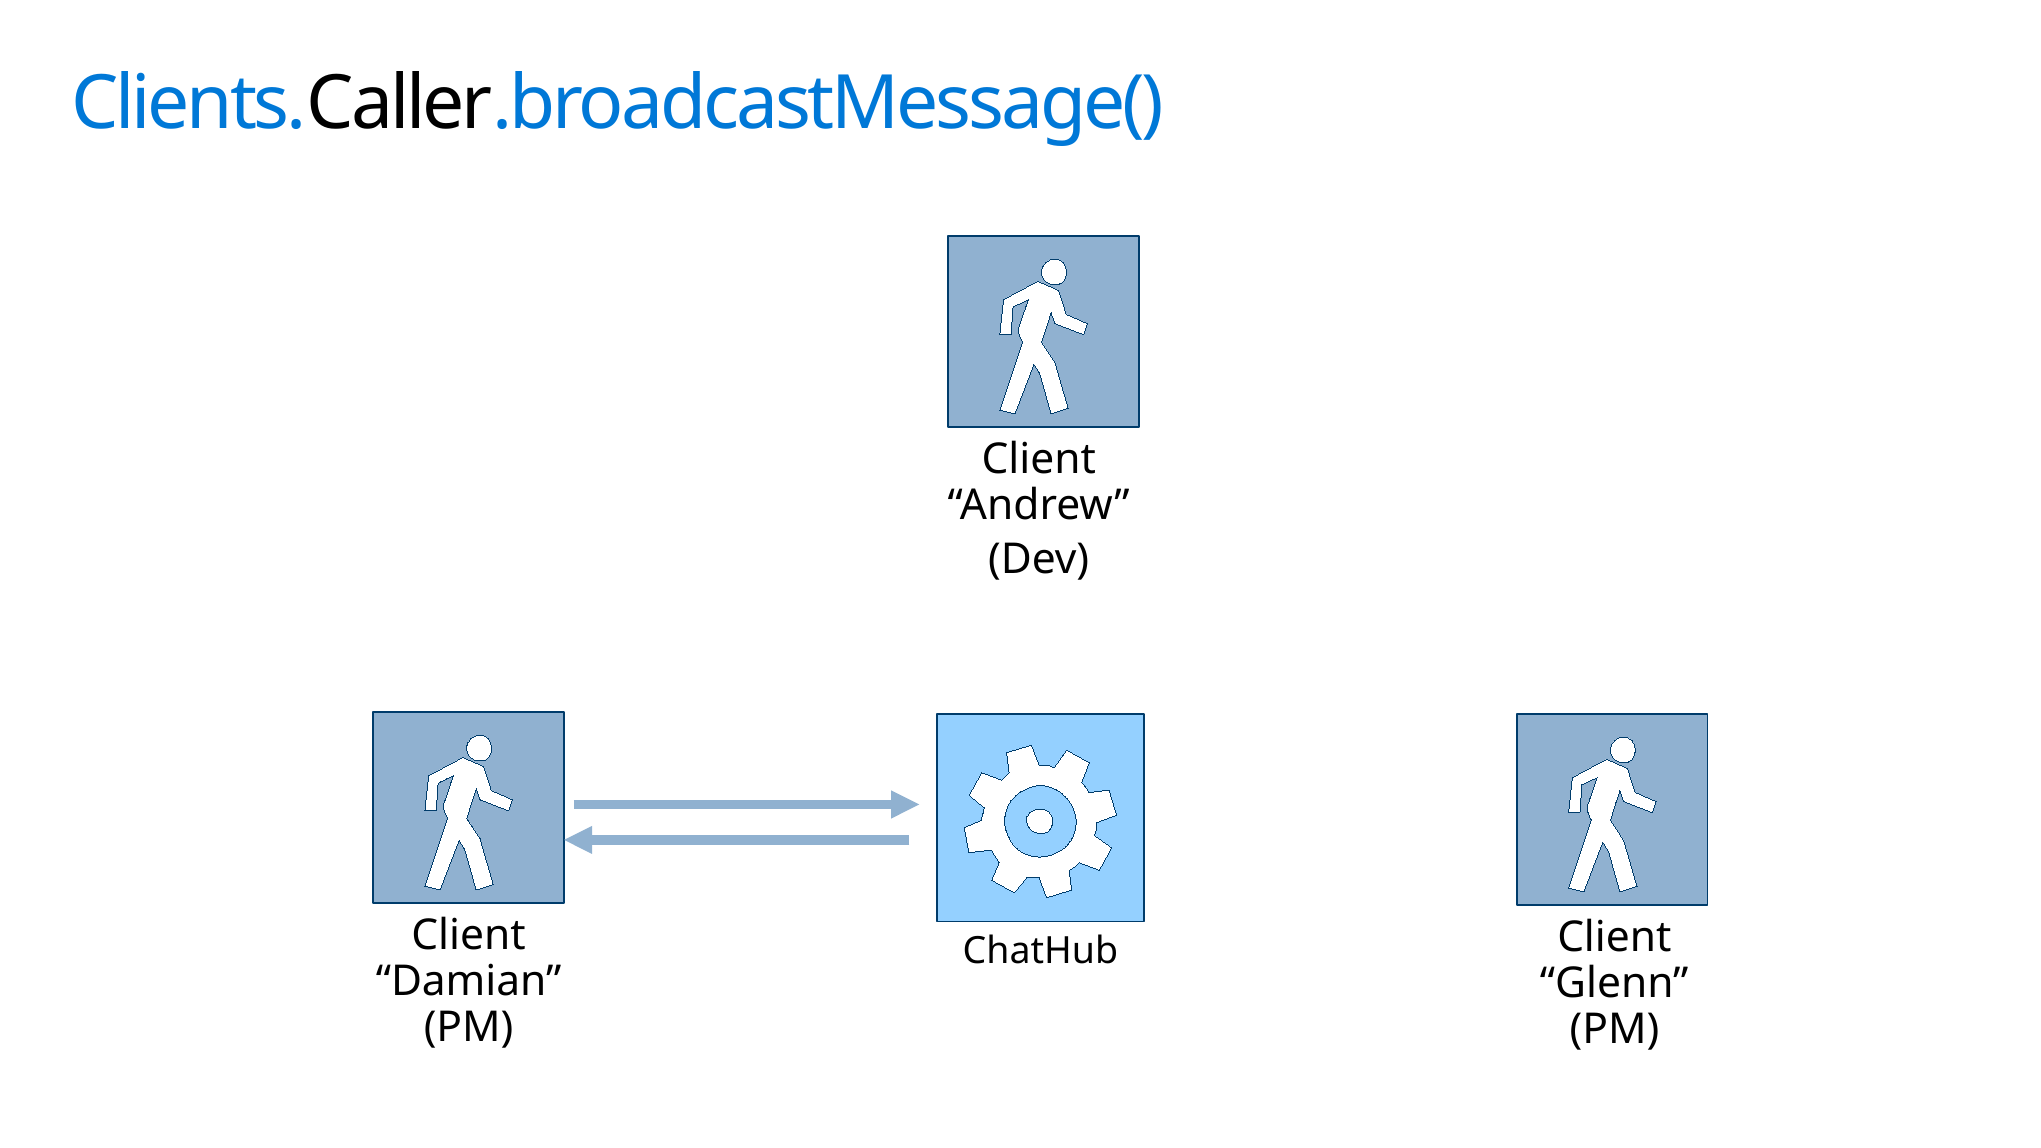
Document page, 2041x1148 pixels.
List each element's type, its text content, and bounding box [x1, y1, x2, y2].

text_box Client “Damian” (PM) [337, 897, 600, 1066]
text_box [424, 735, 513, 890]
title Clients.Caller.broadcastMessage() [71, 37, 1969, 161]
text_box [1480, 713, 1748, 1073]
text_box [844, 235, 1234, 605]
text_box [372, 711, 565, 897]
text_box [936, 713, 1145, 988]
